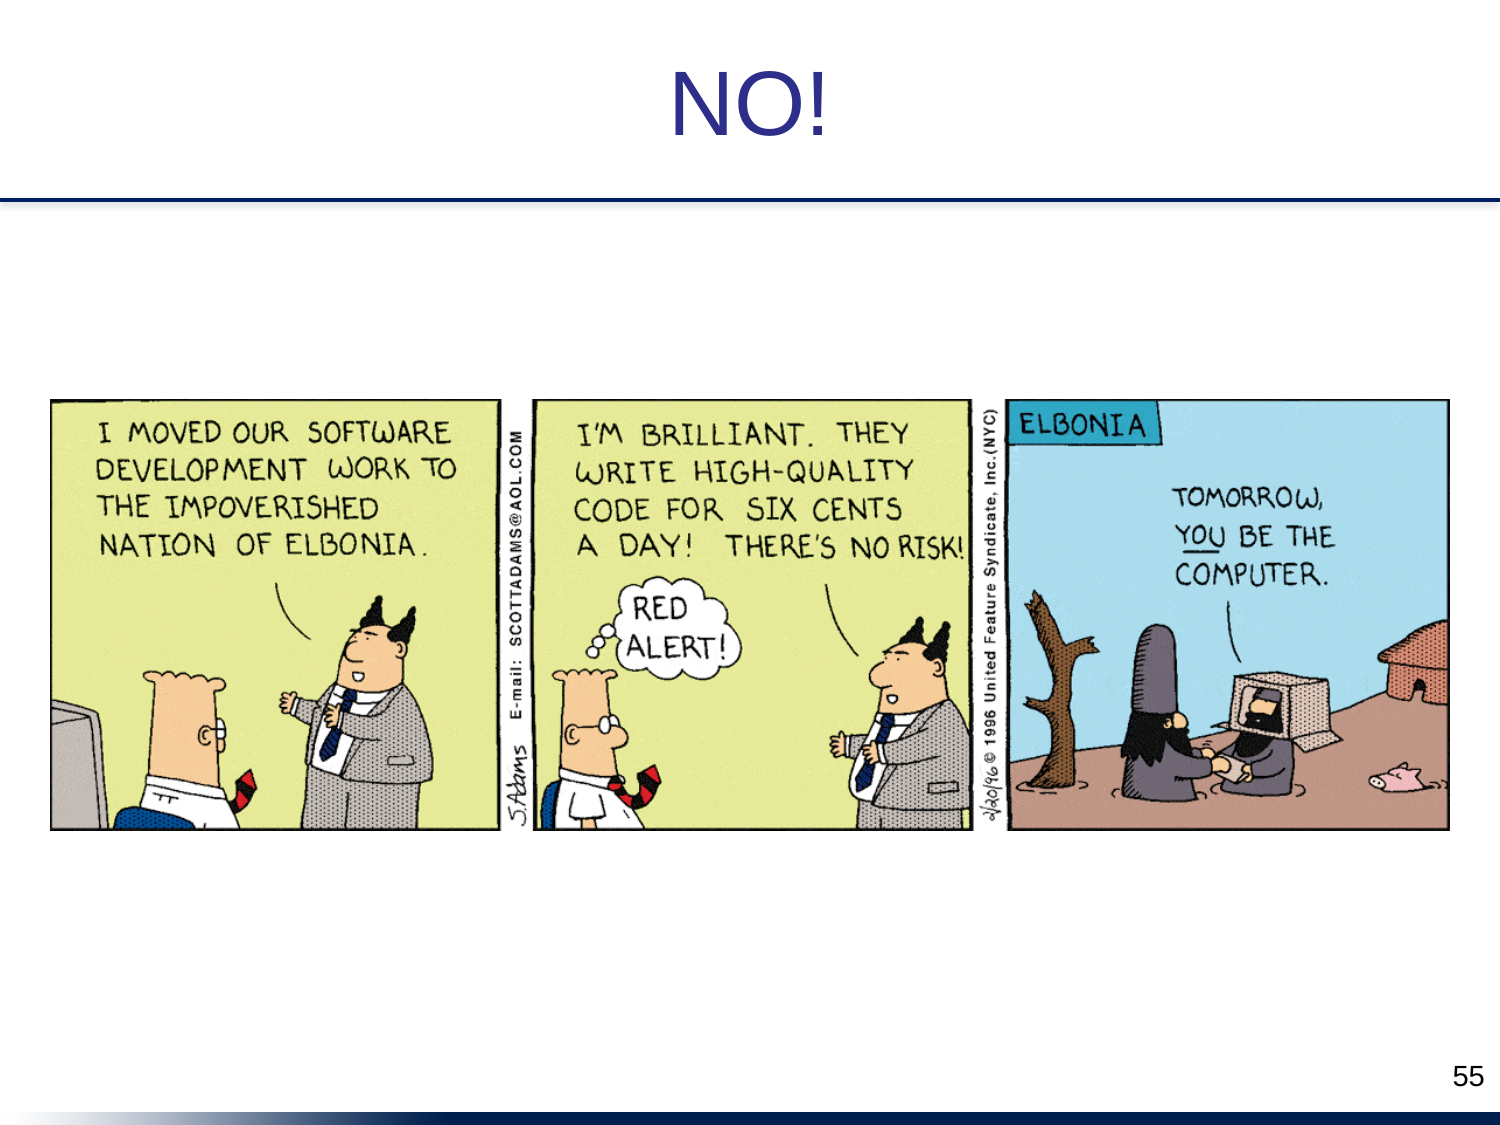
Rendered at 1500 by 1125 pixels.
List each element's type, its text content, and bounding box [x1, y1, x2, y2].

title NO! [0, 0, 1500, 199]
slide_number 55 [1149, 1049, 1500, 1125]
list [49, 399, 1451, 831]
picture [0, 1112, 1149, 1125]
